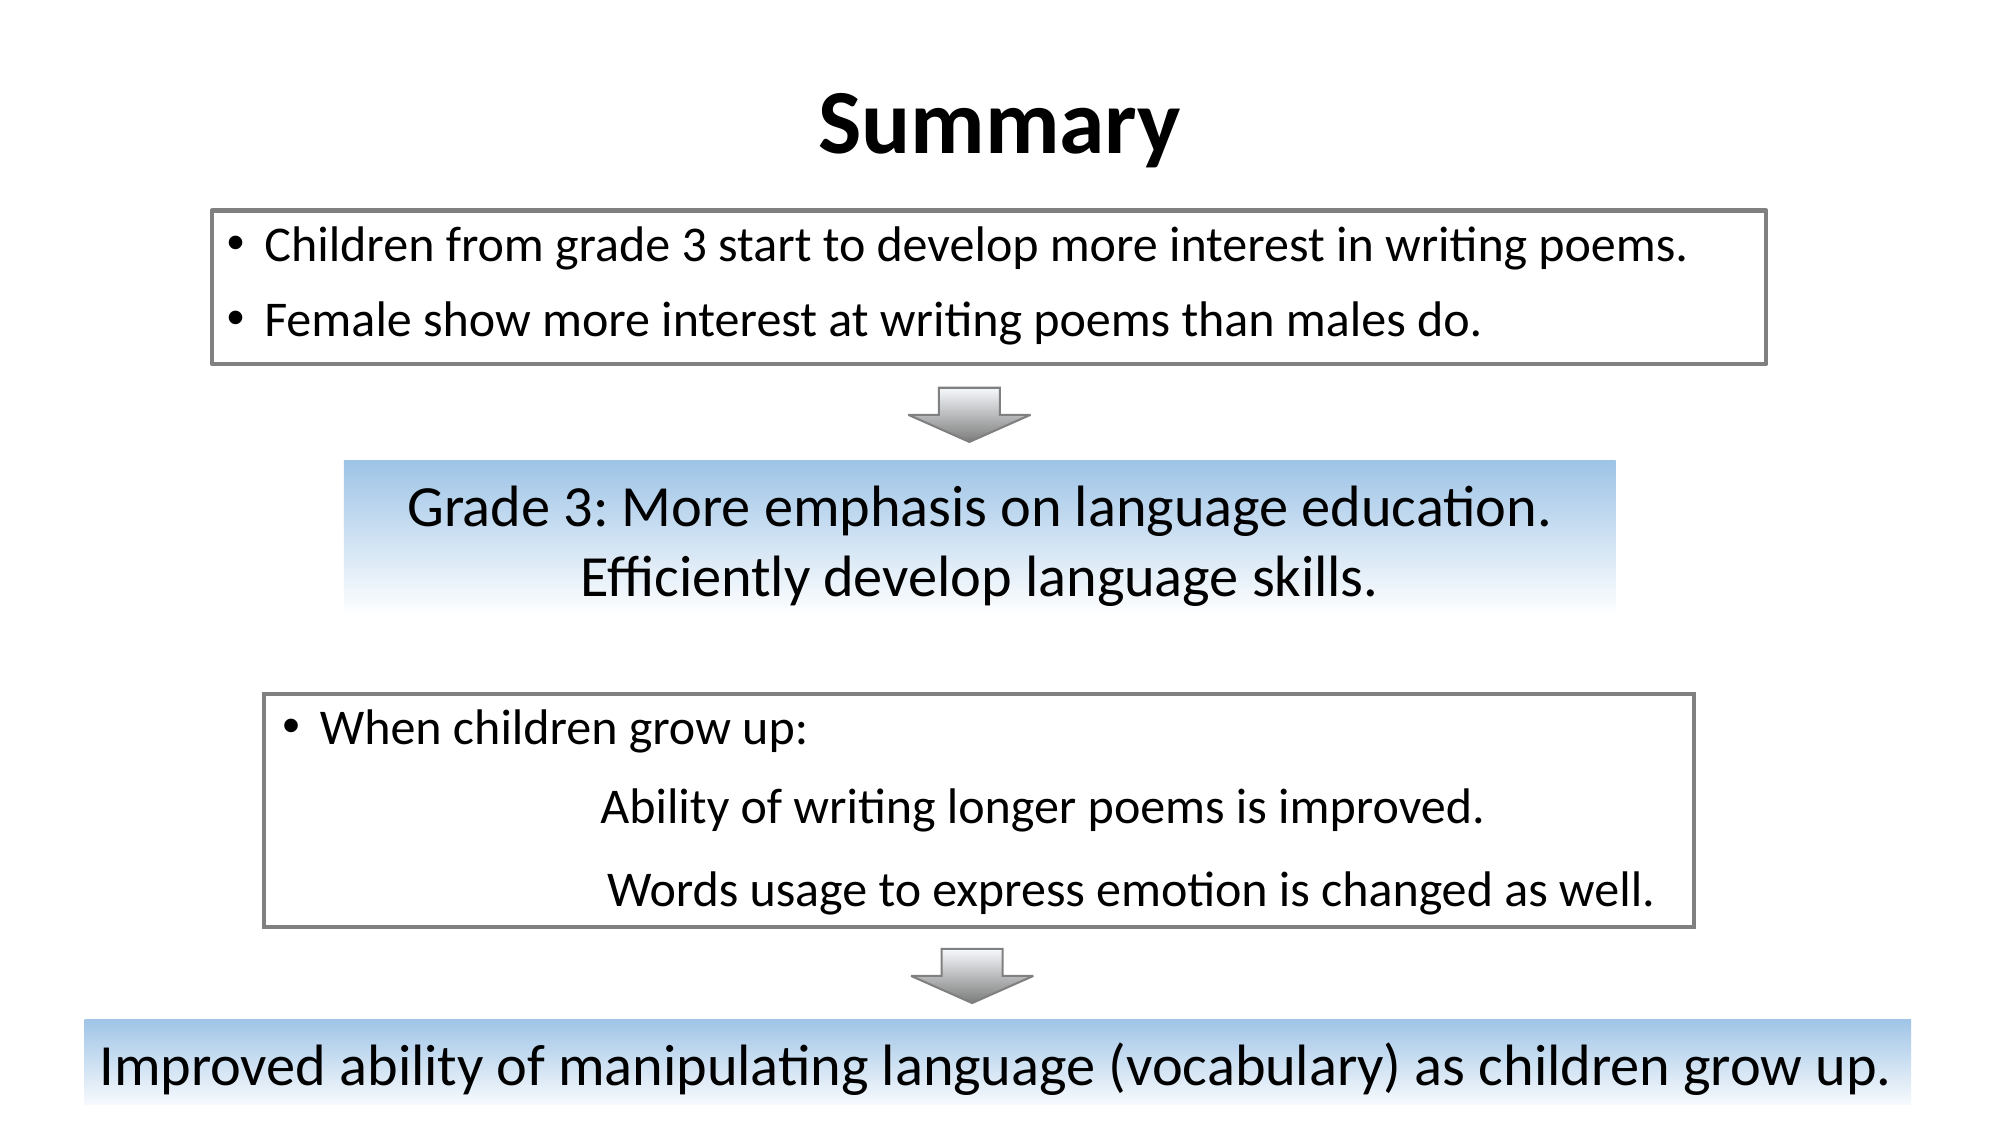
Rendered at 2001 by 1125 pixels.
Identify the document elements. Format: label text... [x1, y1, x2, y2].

title Summary [137, 59, 1863, 189]
text_box Improved ability of manipulating language (vocabulary) as children grow up. [84, 1019, 1912, 1105]
text_box [907, 386, 1031, 444]
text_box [264, 693, 1694, 928]
text_box [910, 947, 1034, 1005]
list Children from grade 3 start to develop more interest in writing poems. Female show more interest at writing poems than males do. [211, 210, 1767, 364]
text_box Grade 3: More emphasis on language education. Efficiently develop language skills. [343, 460, 1616, 616]
